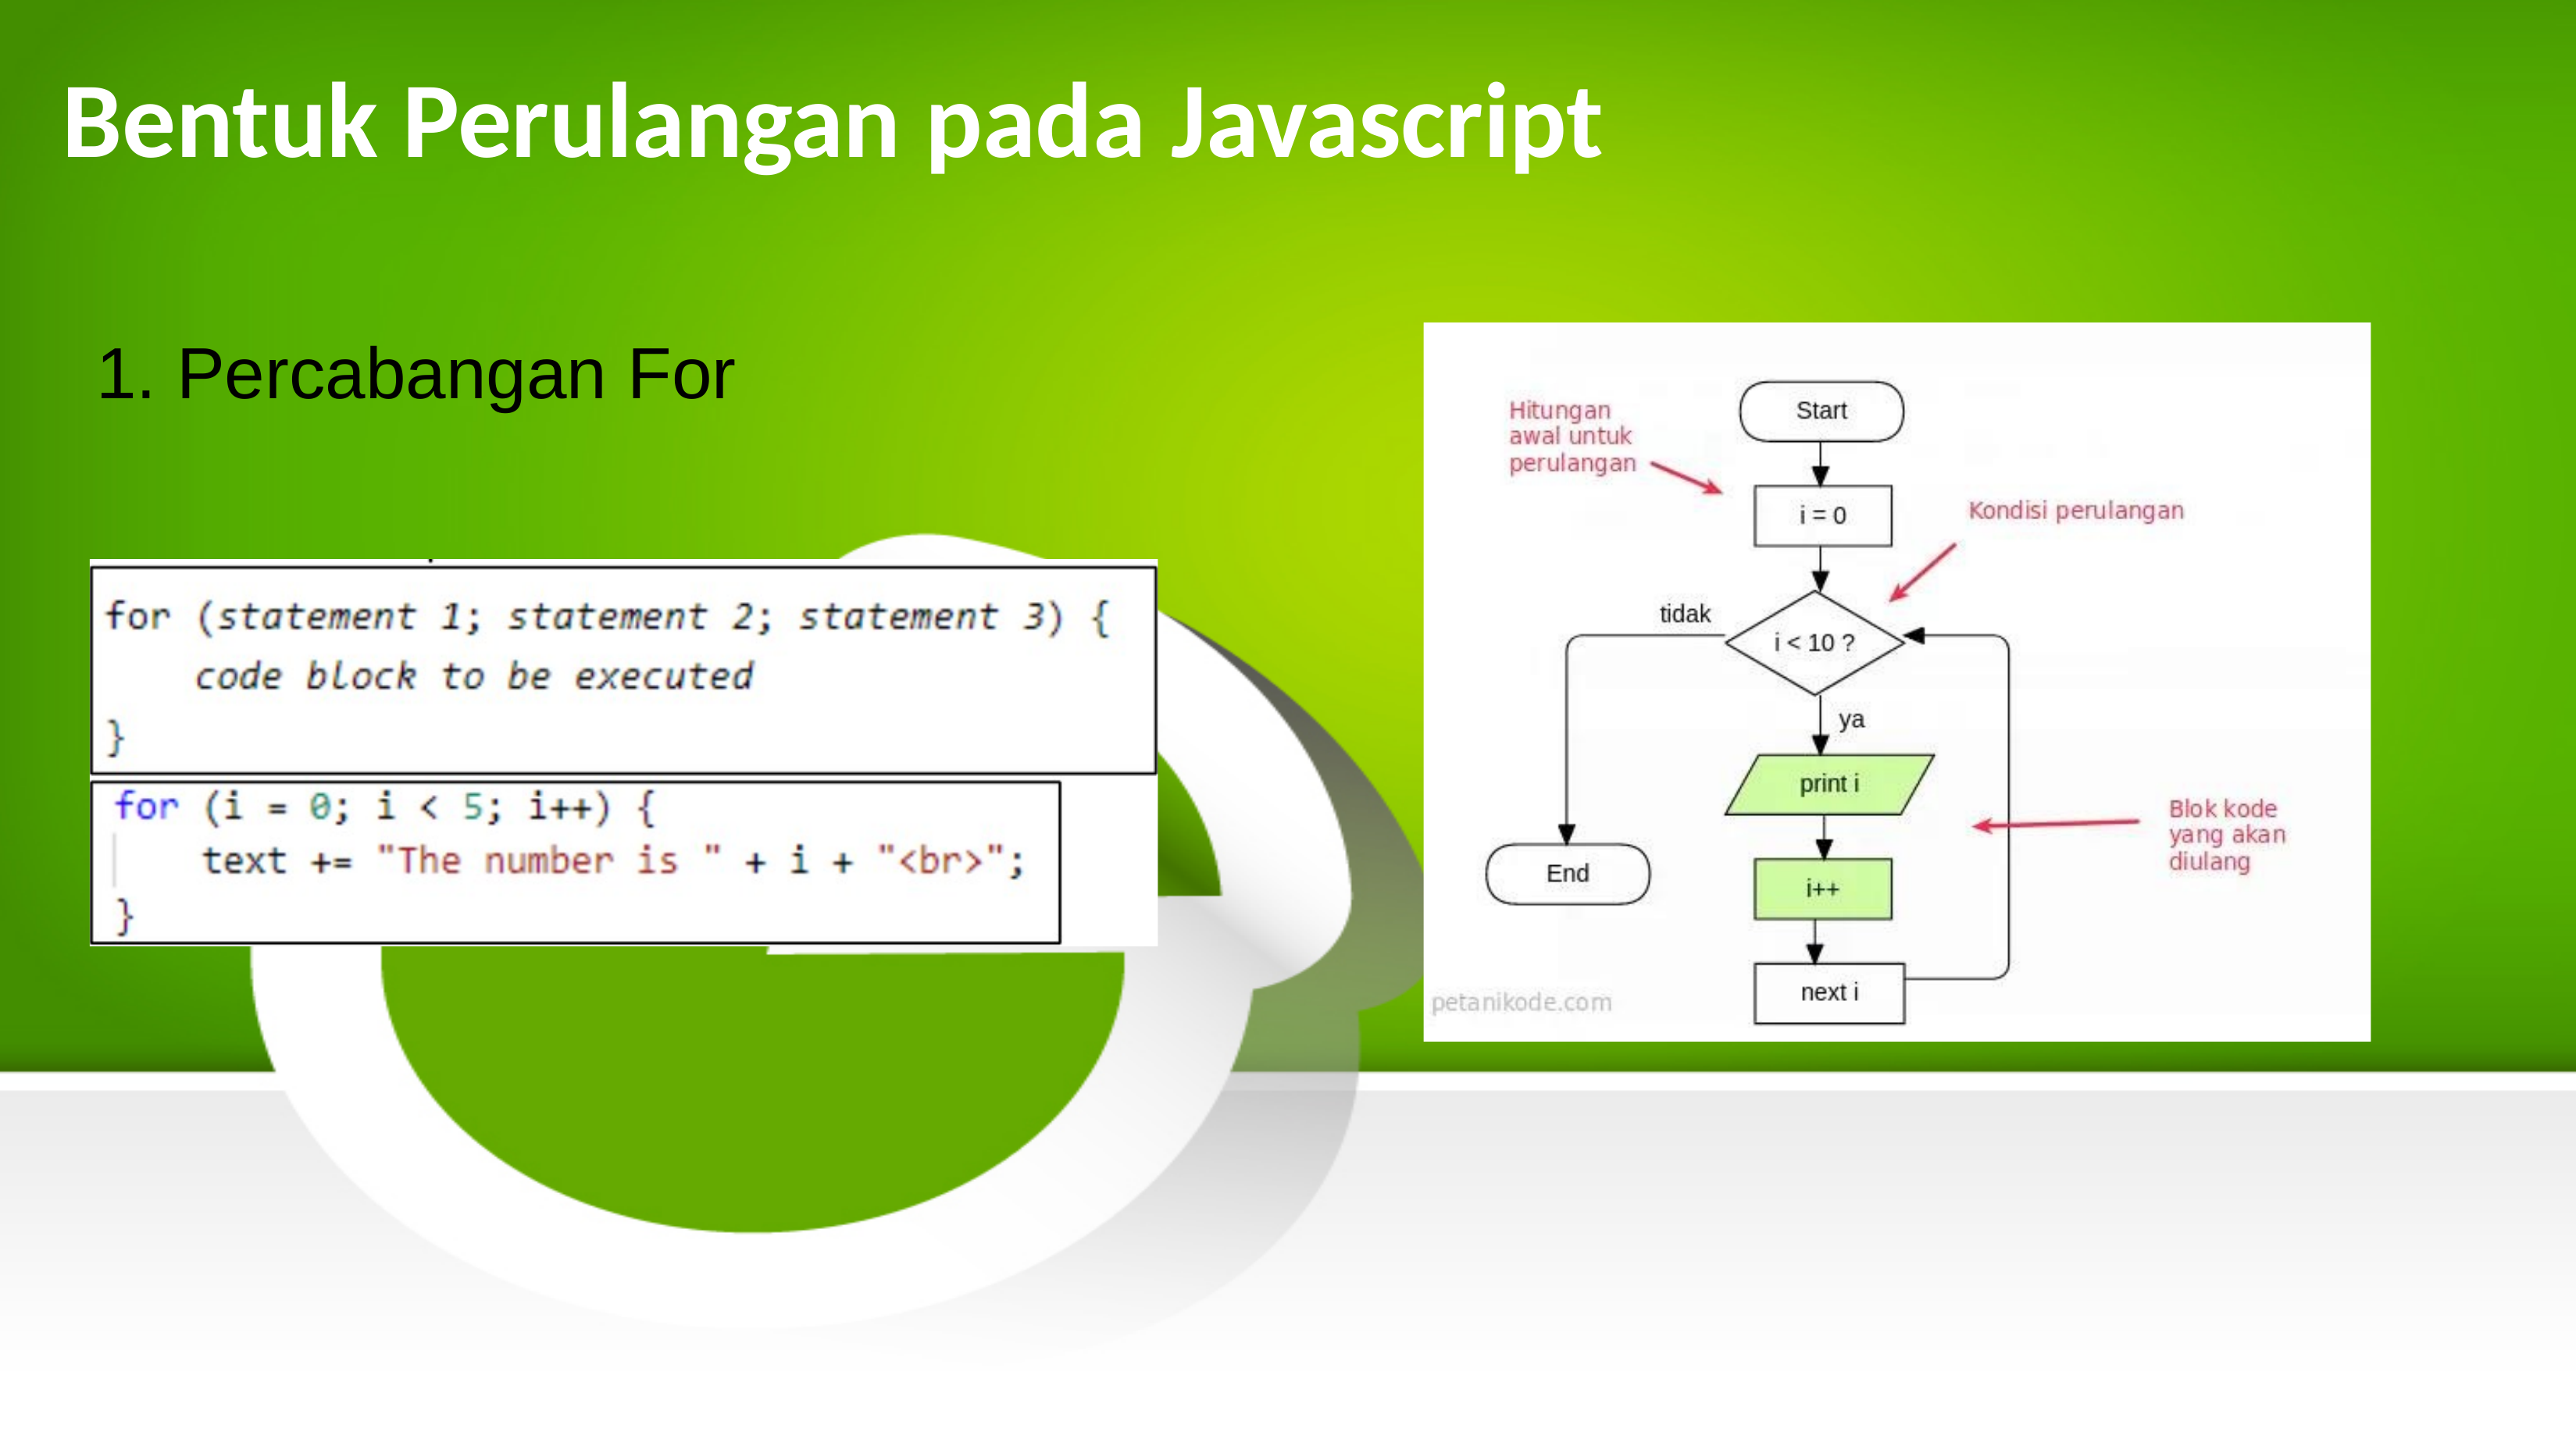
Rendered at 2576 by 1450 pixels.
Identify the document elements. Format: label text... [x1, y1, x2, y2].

text_box [89, 559, 1158, 946]
text_box Bentuk Perulangan pada Javascript [60, 48, 1614, 179]
text_box [1423, 322, 2371, 1042]
picture [0, 0, 2576, 1450]
text_box 1. Percabangan For [95, 324, 739, 413]
